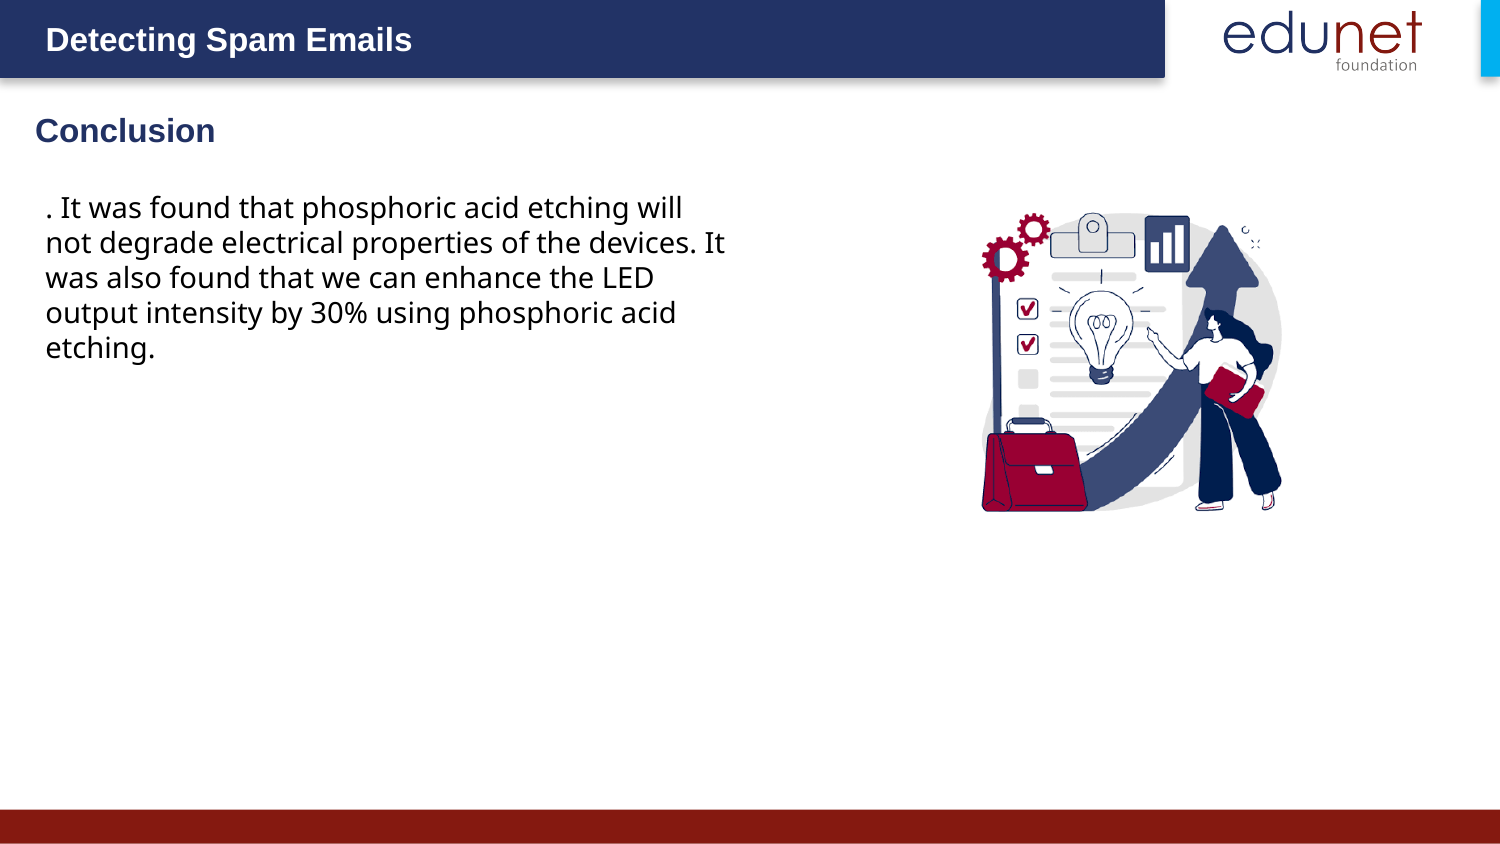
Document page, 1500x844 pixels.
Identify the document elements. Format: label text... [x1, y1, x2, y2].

text_box Conclusion [20, 94, 502, 147]
text_box . It was found that phosphoric acid etching will not degrade electrical properties of the devices. It was also found that we can enhance the LED output intensity by 30% using phosphoric acid etching. [30, 174, 750, 379]
picture [856, 173, 1412, 555]
picture [1219, 8, 1424, 75]
